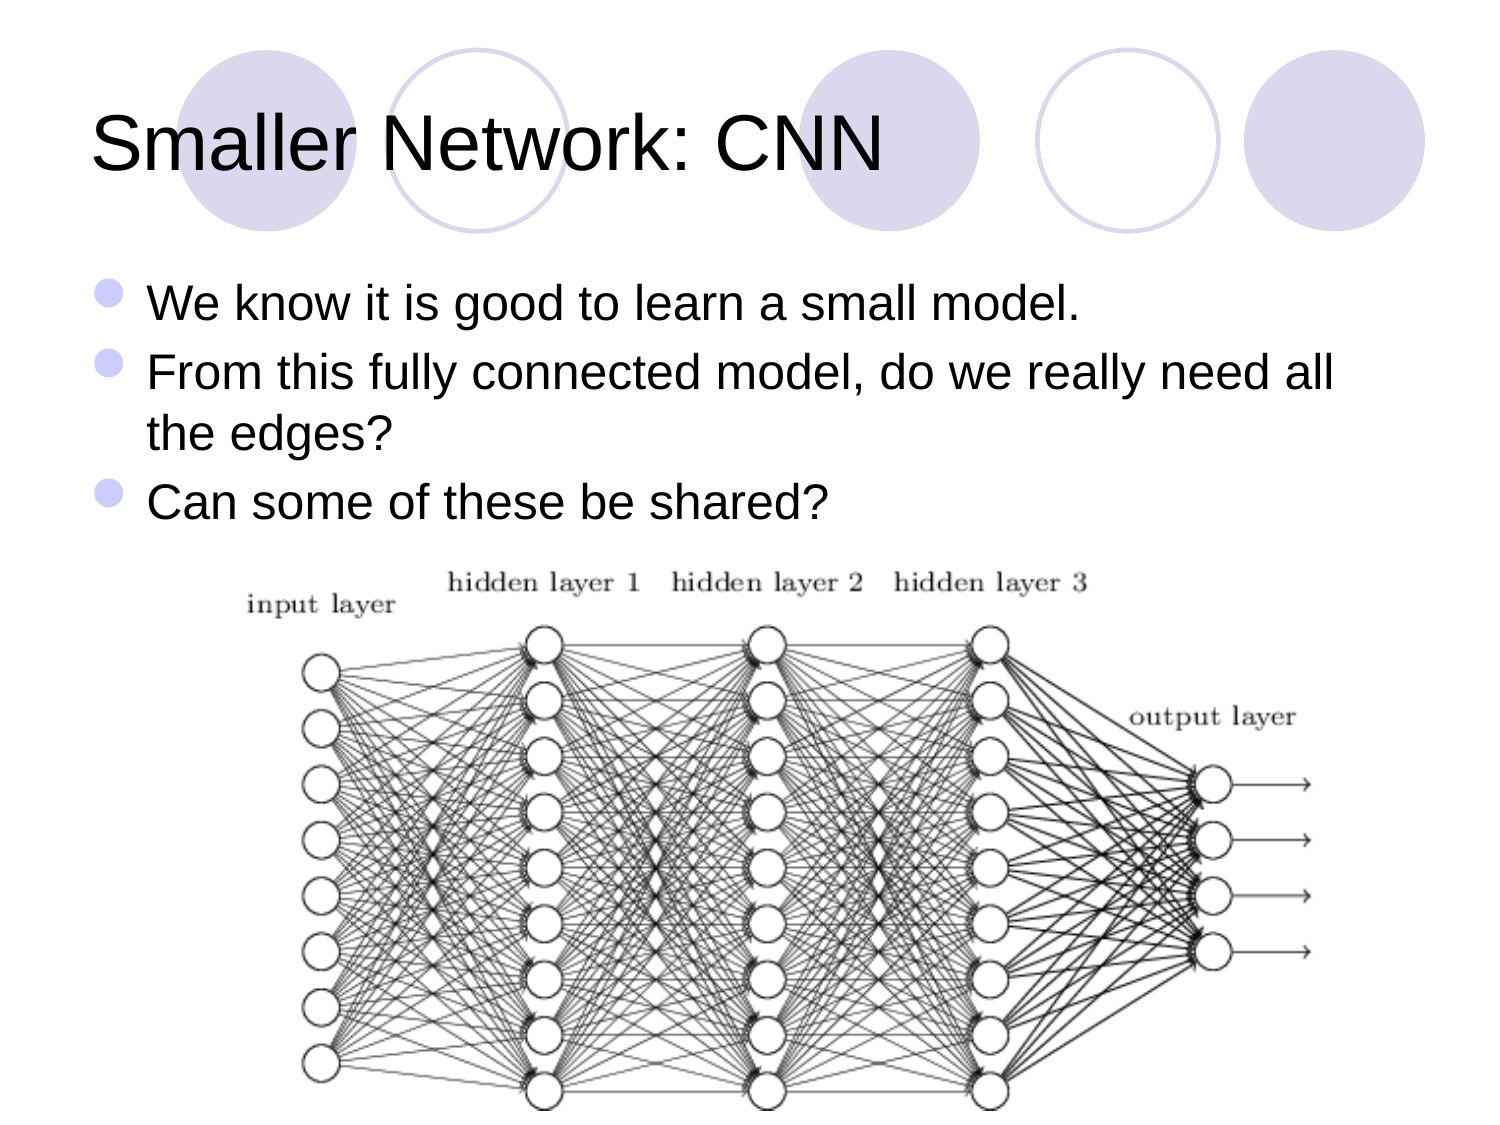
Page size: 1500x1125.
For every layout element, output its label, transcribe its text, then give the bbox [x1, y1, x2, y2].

list We know it is good to learn a small model. From this fully connected model, do we really need all the edges? Can some of these be shared? [75, 262, 1425, 1006]
title Smaller Network: CNN [75, 45, 1425, 233]
picture [237, 562, 1338, 1111]
